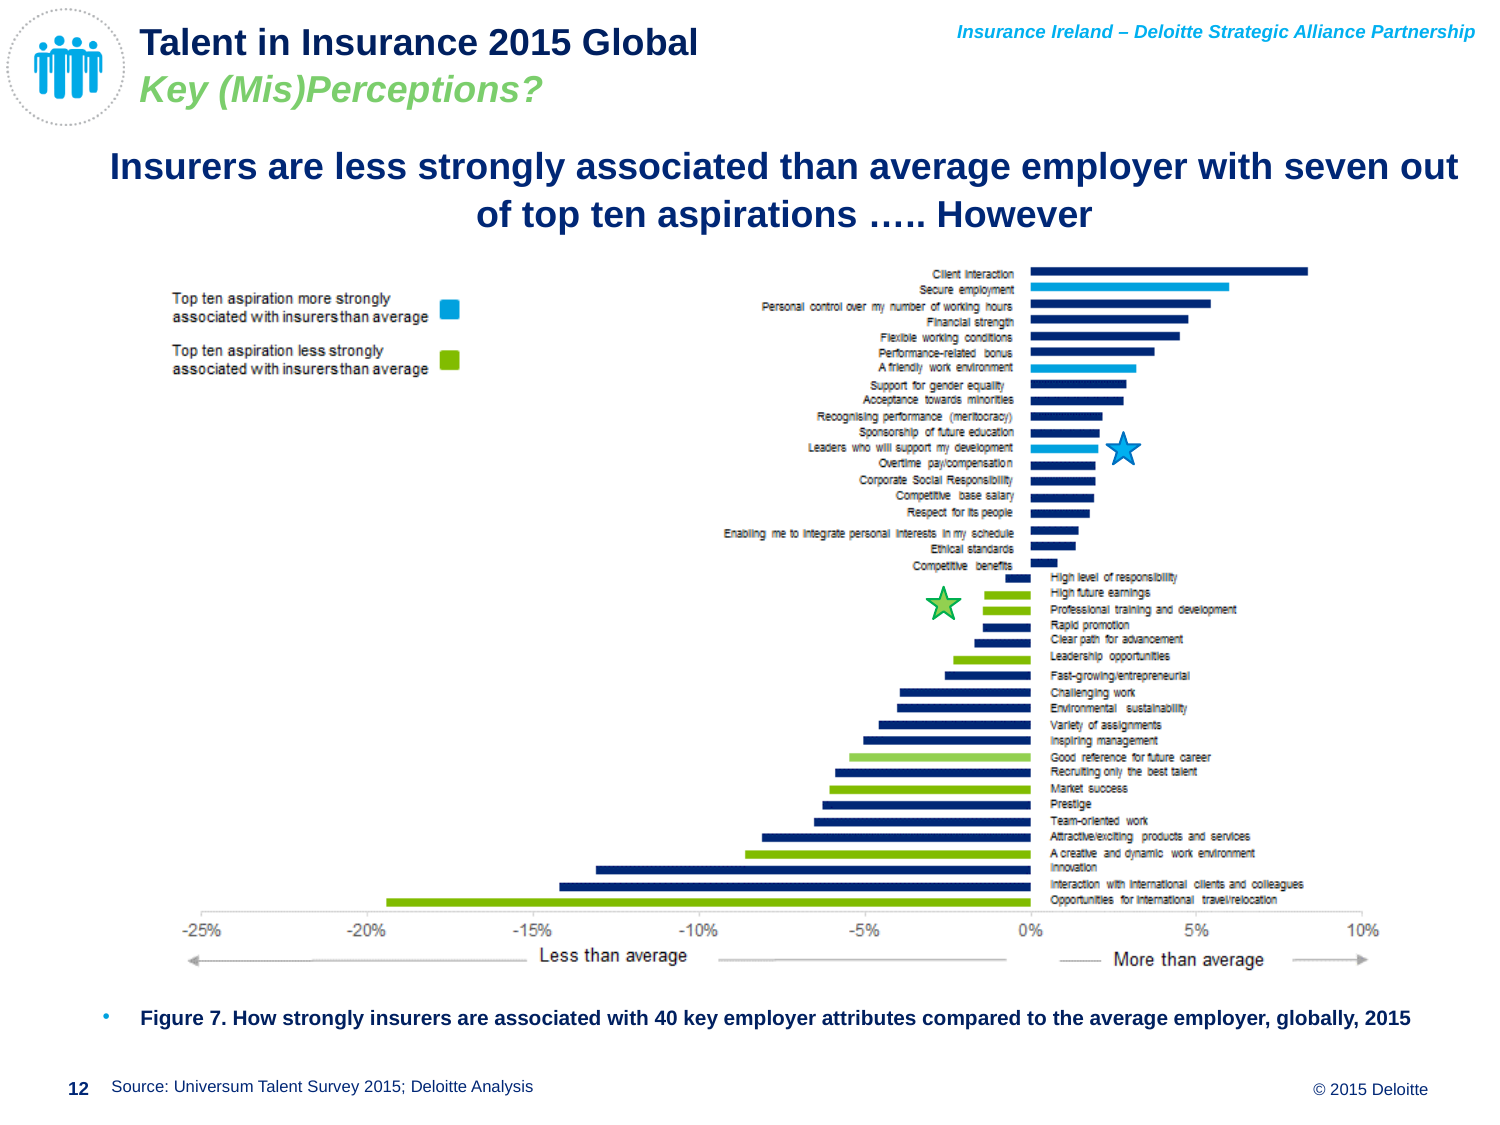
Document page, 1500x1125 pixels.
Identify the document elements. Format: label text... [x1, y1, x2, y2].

list Figure 7. How strongly insurers are associated with 40 key employer attributes compared to the average employer, globally, 2015 [63, 995, 1450, 1035]
text_box Talent in Insurance 2015 Global Key (Mis)Perceptions? [139, 15, 910, 93]
text_box Insurance Ireland – Deloitte Strategic Alliance Partnership [939, 11, 1490, 50]
picture [159, 242, 1401, 983]
slide_number 11 [68, 1075, 96, 1099]
text_box © 2015 Deloitte [1049, 1075, 1429, 1099]
title Insurers are less strongly associated than average employer with seven out of top ten aspirations ….. However [96, 139, 1473, 217]
picture [6, 6, 126, 126]
text_box Source: Universum Talent Survey 2015; Deloitte Analysis [96, 1068, 1172, 1104]
text_box [1013, 1073, 1452, 1101]
